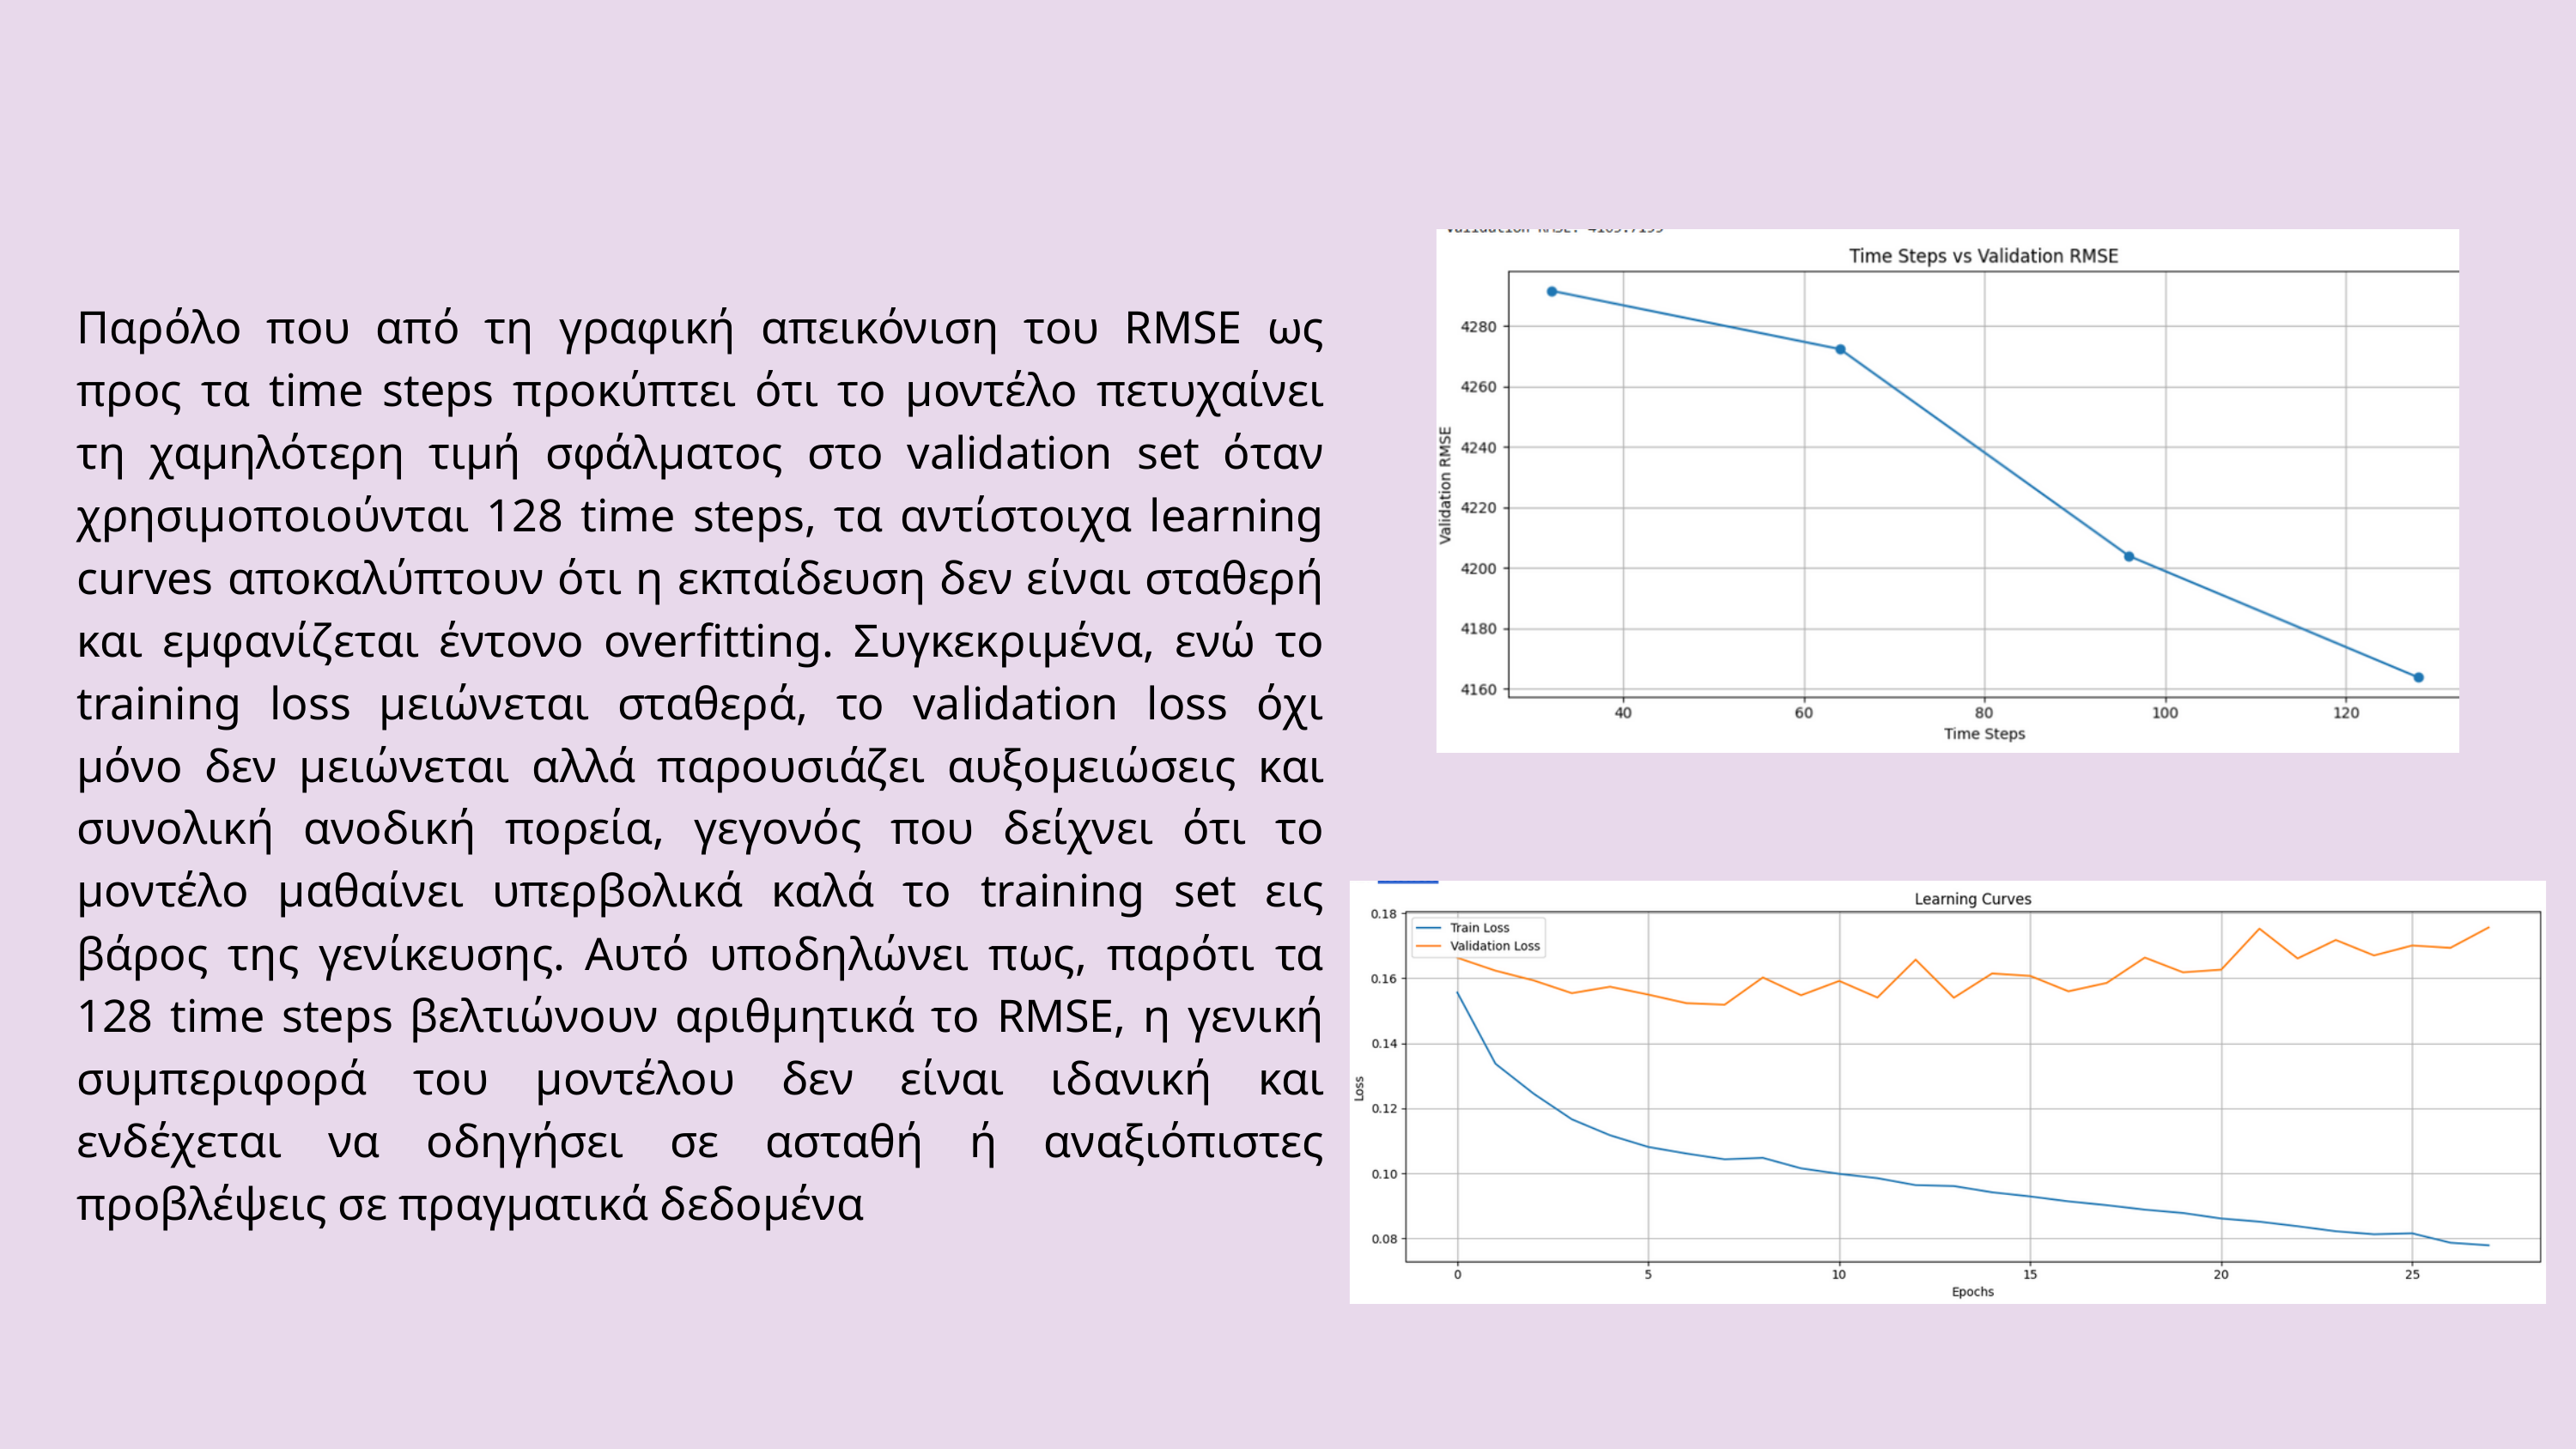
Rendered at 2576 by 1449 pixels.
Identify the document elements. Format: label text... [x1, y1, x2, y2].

text_box [1349, 881, 2547, 1304]
text_box Παρόλο που από τη γραφική απεικόνιση του RMSE ως προς τα time steps προκύπτει ότι το μοντέλο πετυχαίνει τη χαμηλότερη τιμή σφάλματος στο validation set όταν χρησιμοποιούνται 128 time steps, τα αντίστοιχα learning curves αποκαλύπτουν ότι η εκπαίδευση δεν είναι σταθερή και εμφανίζεται έντονο overfitting. Συγκεκριμένα, ενώ το training loss μειώνεται σταθερά, το validation loss όχι μόνο δεν μειώνεται αλλά παρουσιάζει αυξομειώσεις και συνολική ανοδική πορεία, γεγονός που δείχνει ότι το μοντέλο μαθαίνει υπερβολικά καλά το training set εις βάρος της γενίκευσης. Αυτό υποδηλώνει πως, παρότι τα 128 time steps βελτιώνουν αριθμητικά το RMSE, η γενική συμπεριφορά του μοντέλου δεν είναι ιδανική και ενδέχεται να οδηγήσει σε ασταθή ή αναξιόπιστες προβλέψεις σε πραγματικά δεδομένα [76, 290, 1326, 1229]
text_box [1436, 229, 2460, 754]
